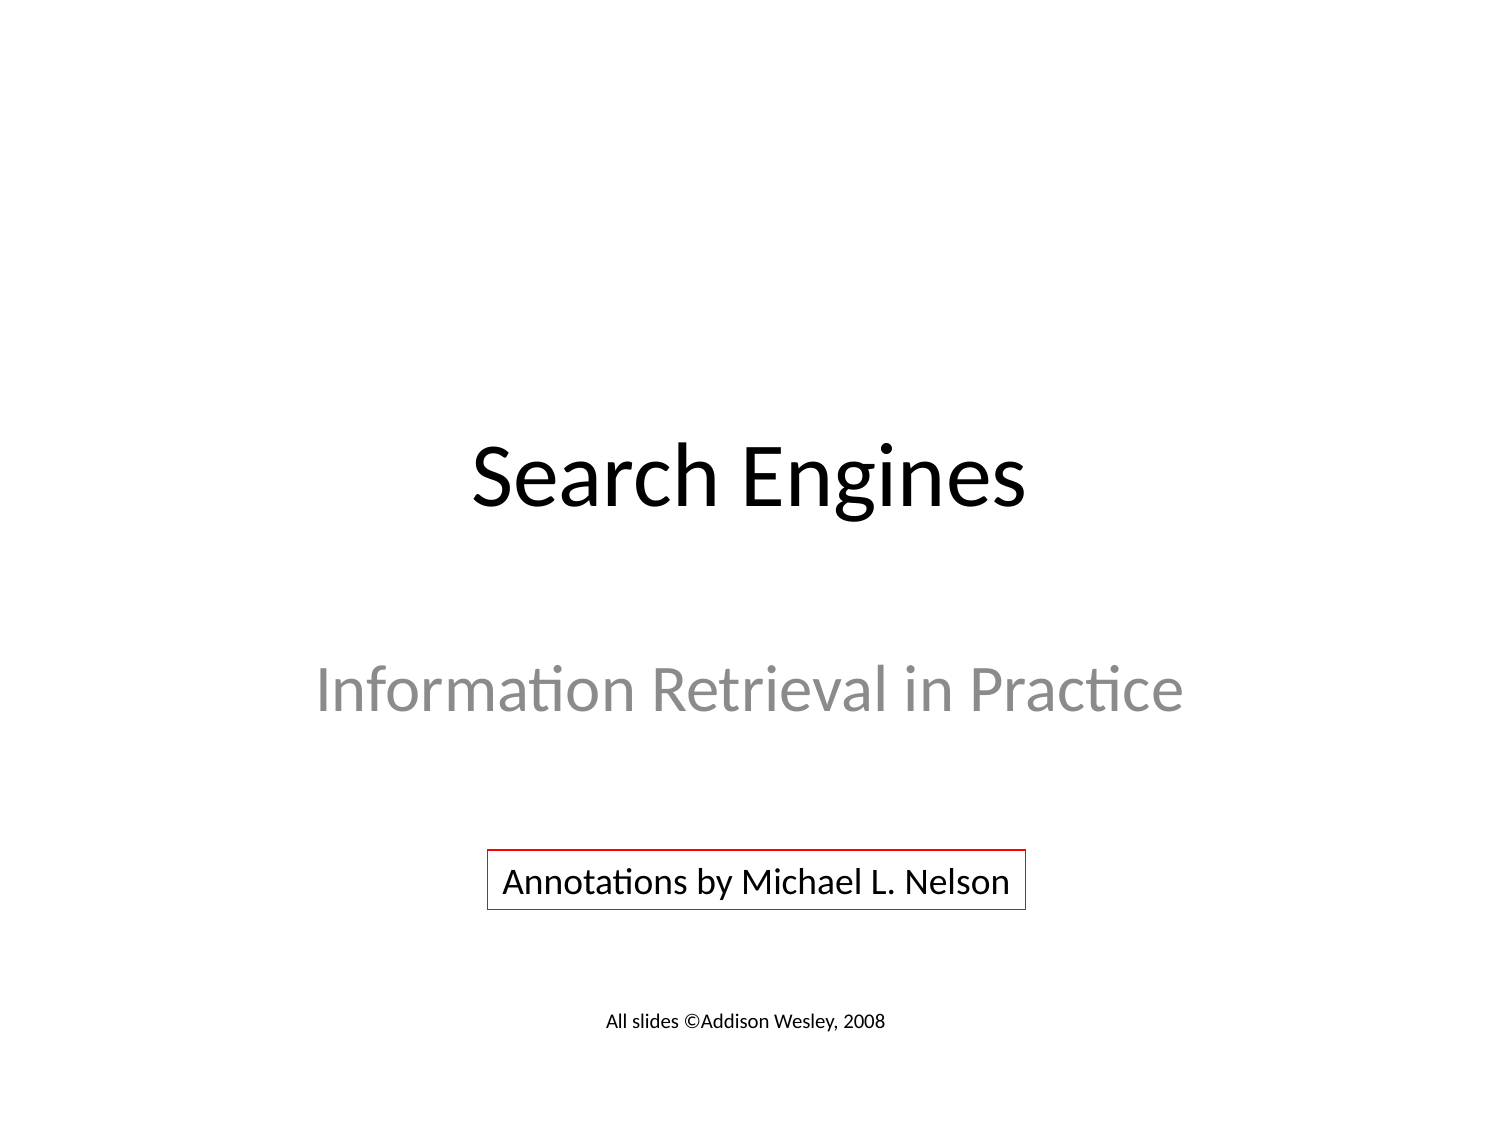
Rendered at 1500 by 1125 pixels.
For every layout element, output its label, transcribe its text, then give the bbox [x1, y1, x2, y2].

text_box All slides ©Addison Wesley, 2008 [591, 999, 901, 1040]
subtitle Information Retrieval in Practice [225, 637, 1275, 925]
title Search Engines [112, 349, 1388, 591]
text_box Annotations by Michael L. Nelson [487, 849, 1026, 910]
